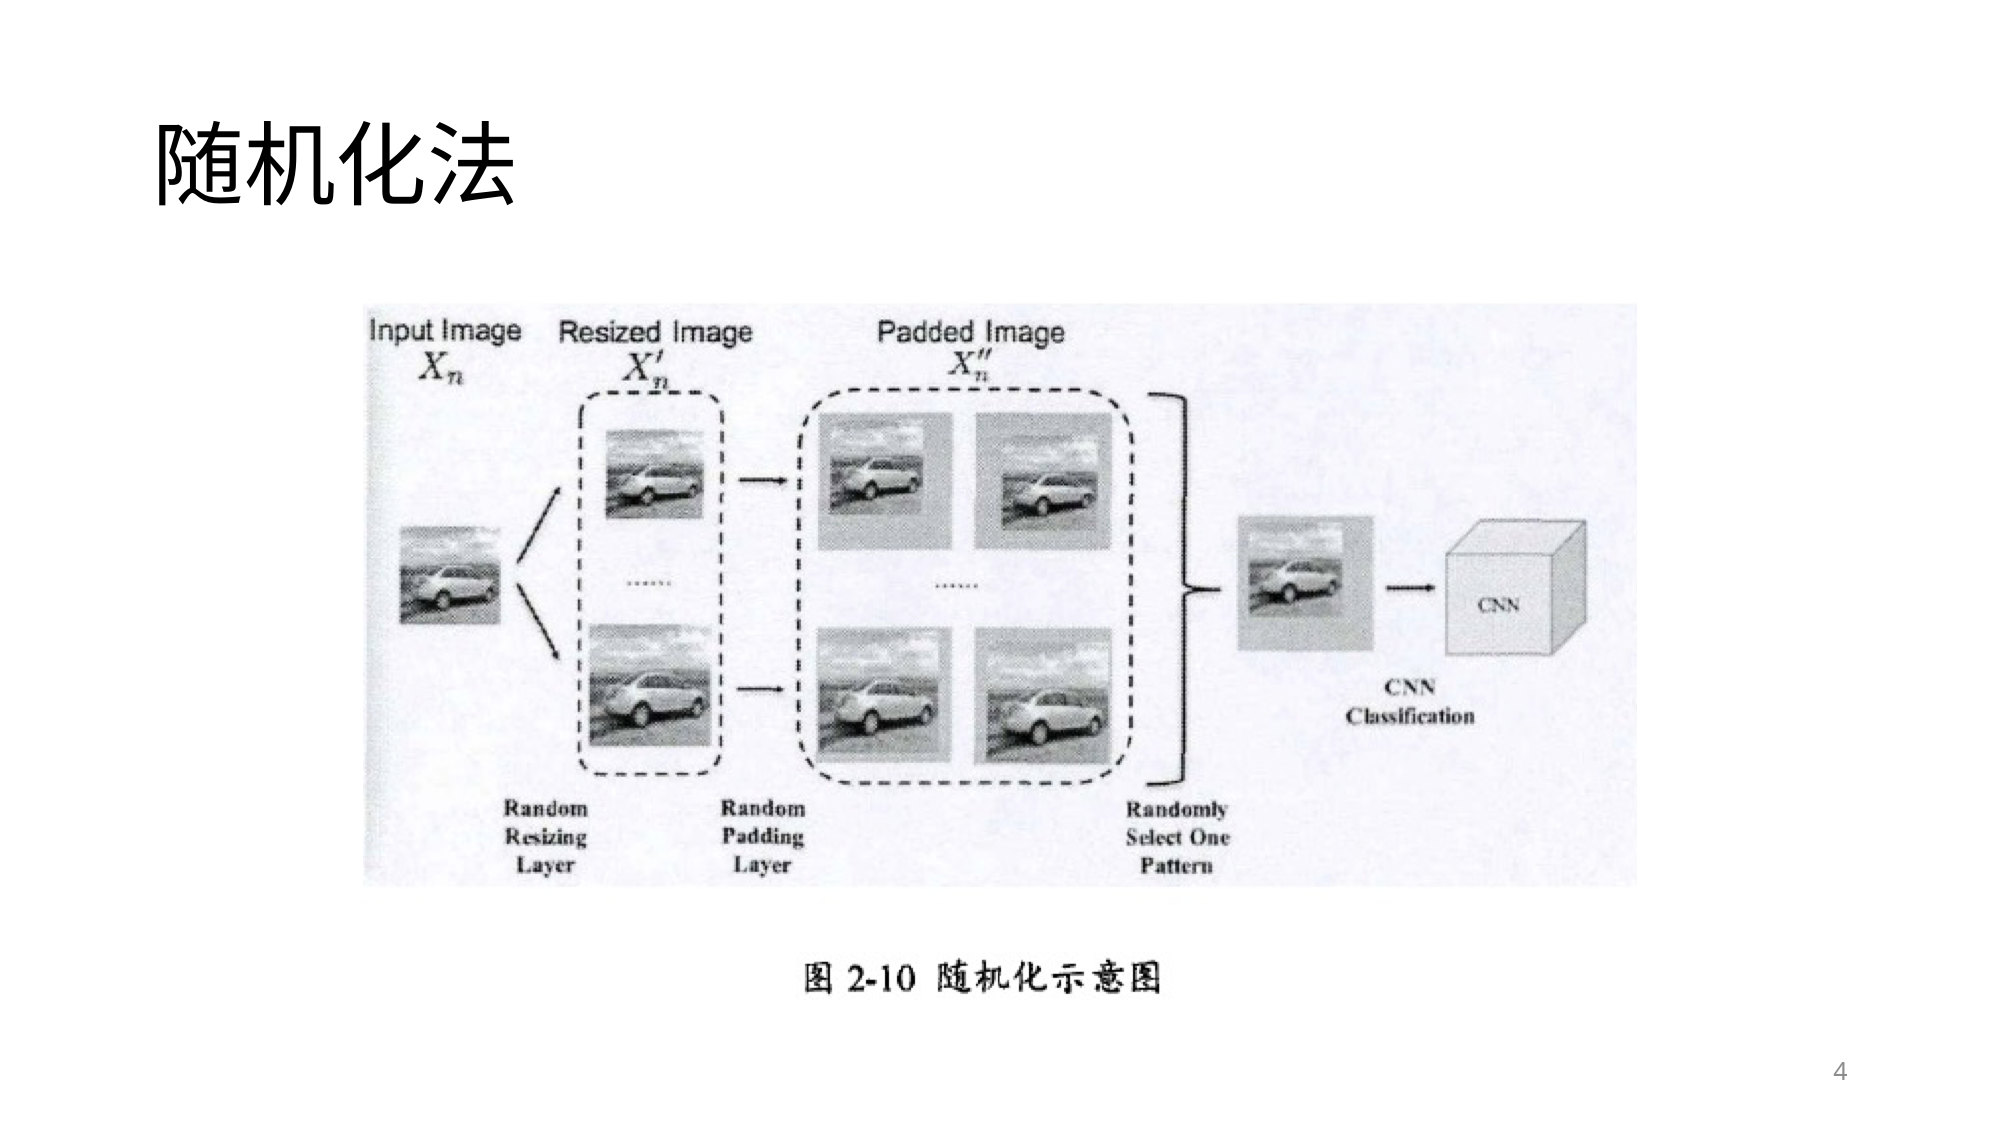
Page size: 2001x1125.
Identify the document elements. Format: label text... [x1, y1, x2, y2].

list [363, 299, 1637, 1014]
title 随机化法 [137, 59, 1863, 278]
slide_number 4 [1412, 1042, 1863, 1103]
